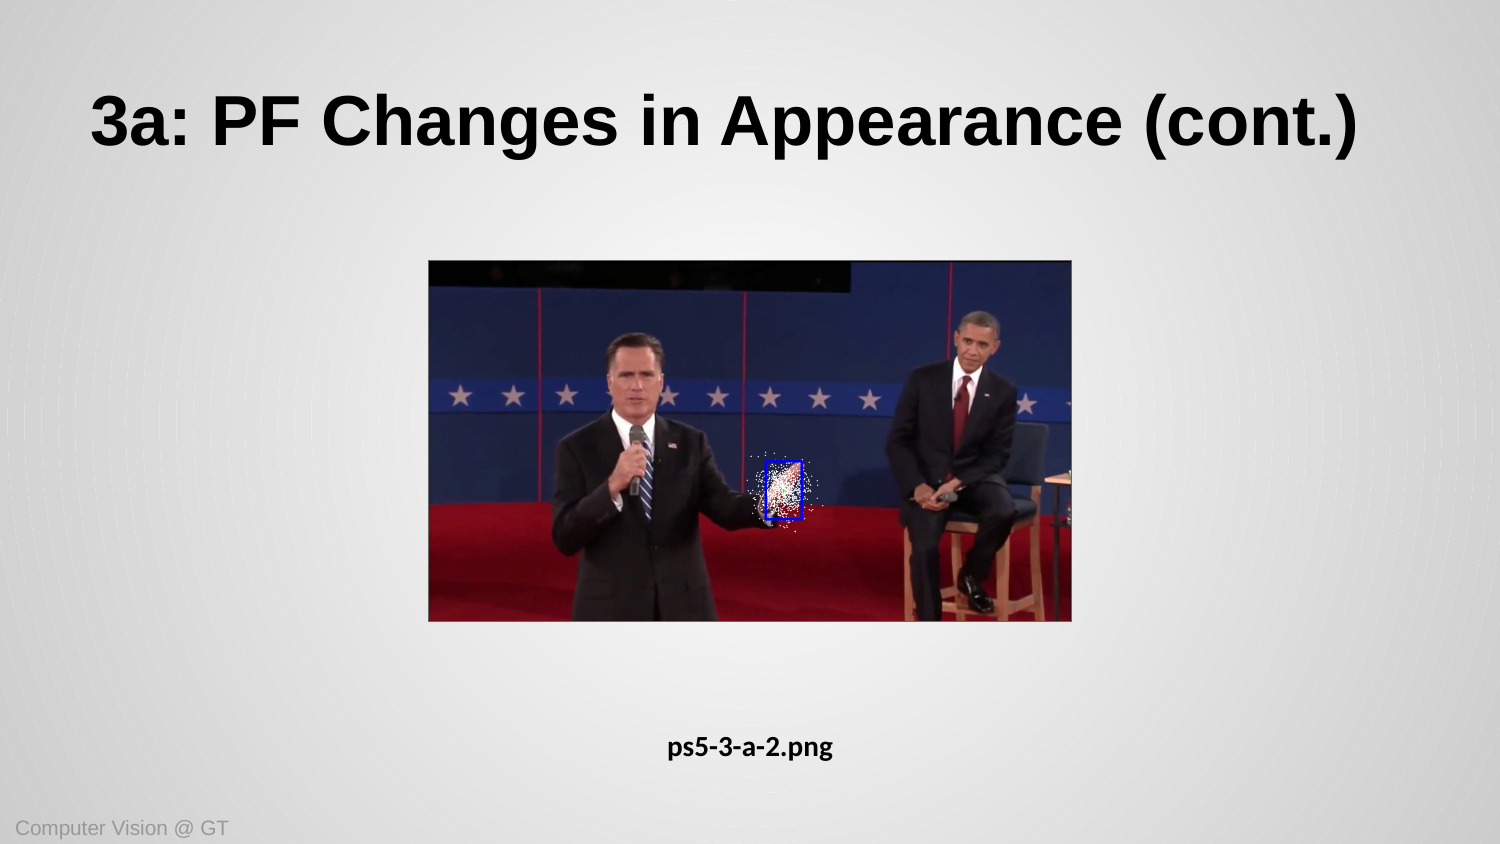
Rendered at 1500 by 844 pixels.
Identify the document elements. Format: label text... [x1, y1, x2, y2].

text_box Computer Vision @ GT [0, 802, 422, 844]
title 3a: PF Changes in Appearance (cont.) [74, 33, 1426, 175]
text_box ps5-3-a-2.png [395, 707, 1105, 778]
picture [428, 260, 1072, 622]
